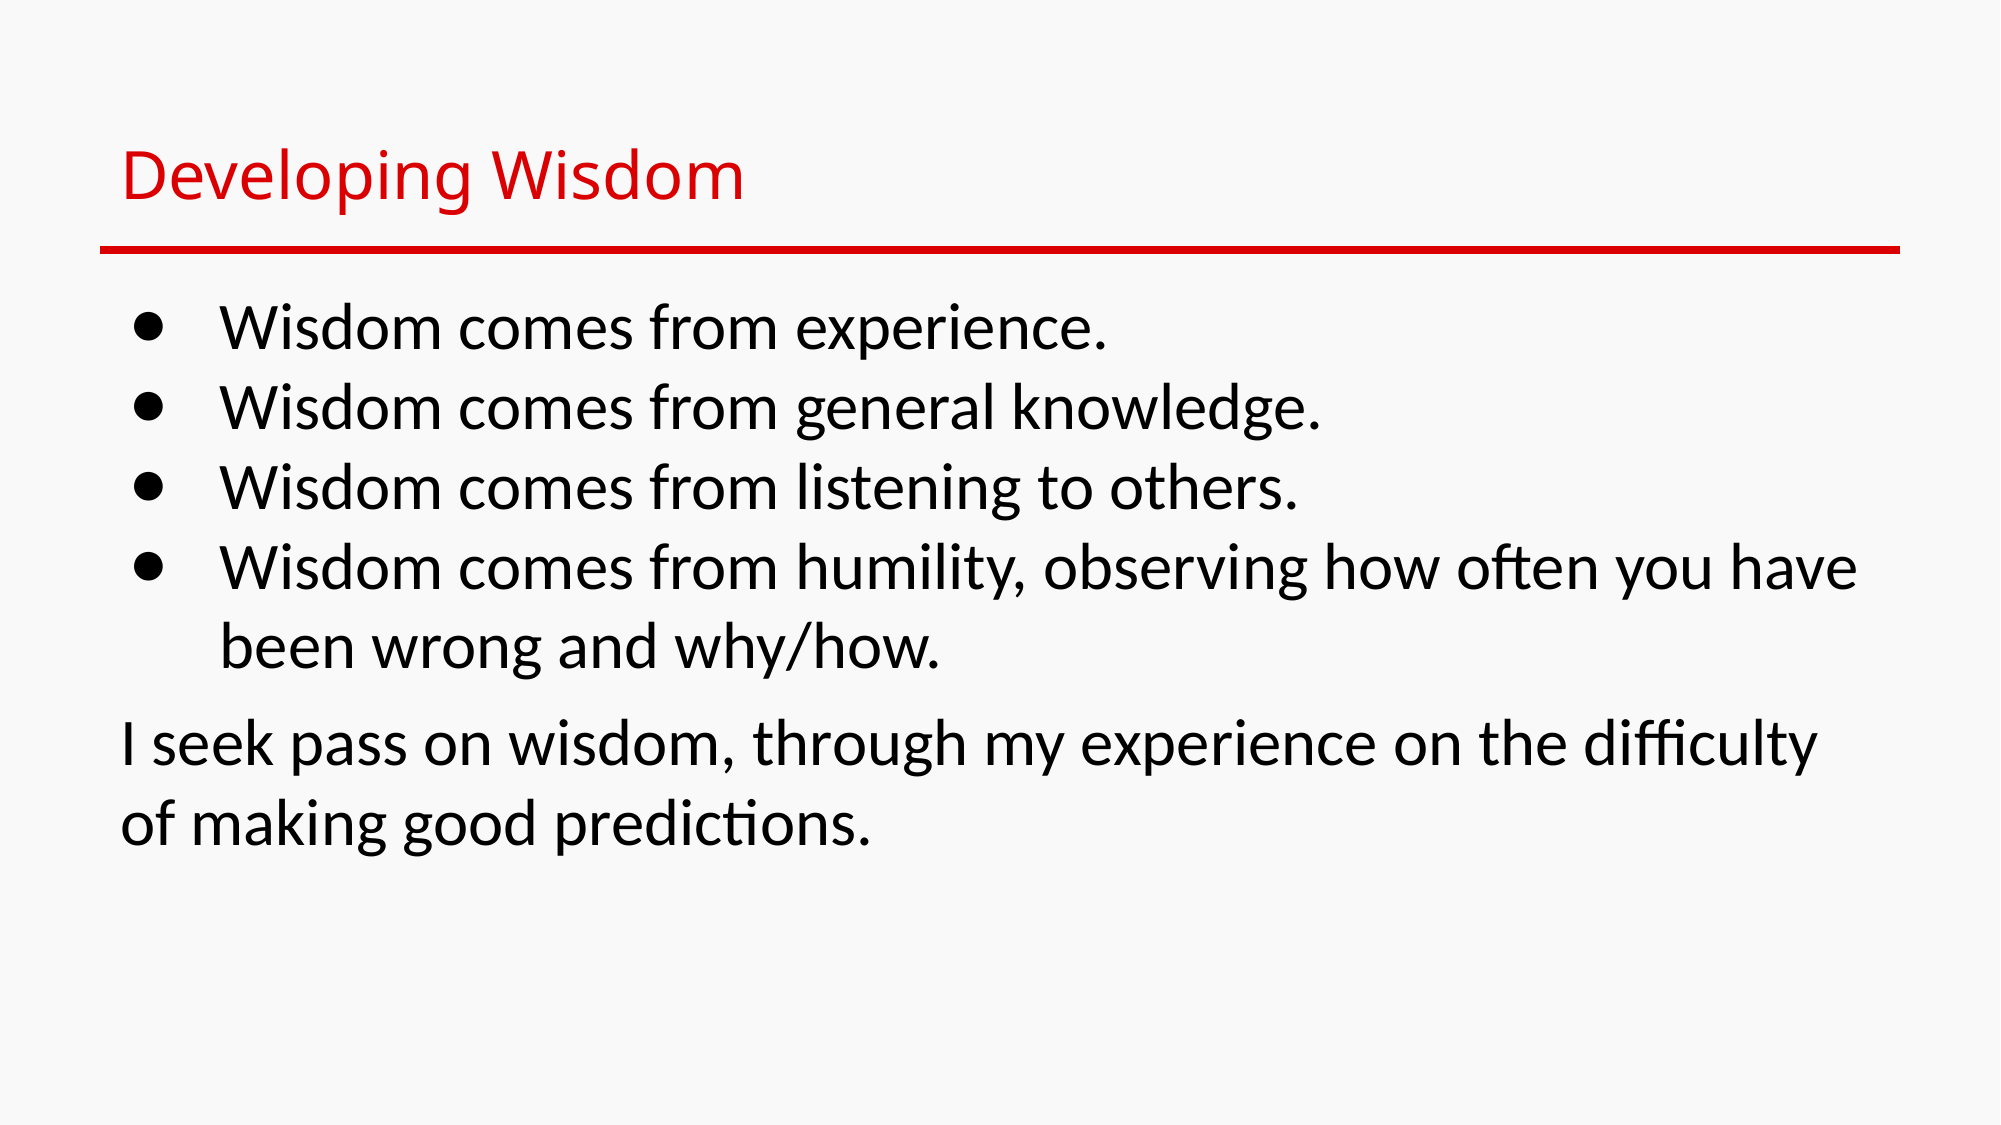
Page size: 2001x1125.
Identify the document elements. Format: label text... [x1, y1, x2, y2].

list Wisdom comes from experience. Wisdom comes from general knowledge. Wisdom comes from listening to others. Wisdom comes from humility, observing how often you have been wrong and why/how. I seek pass on wisdom, through my experience on the difficulty of making good predictions. [99, 262, 1900, 1078]
title Developing Wisdom [99, 45, 1900, 233]
